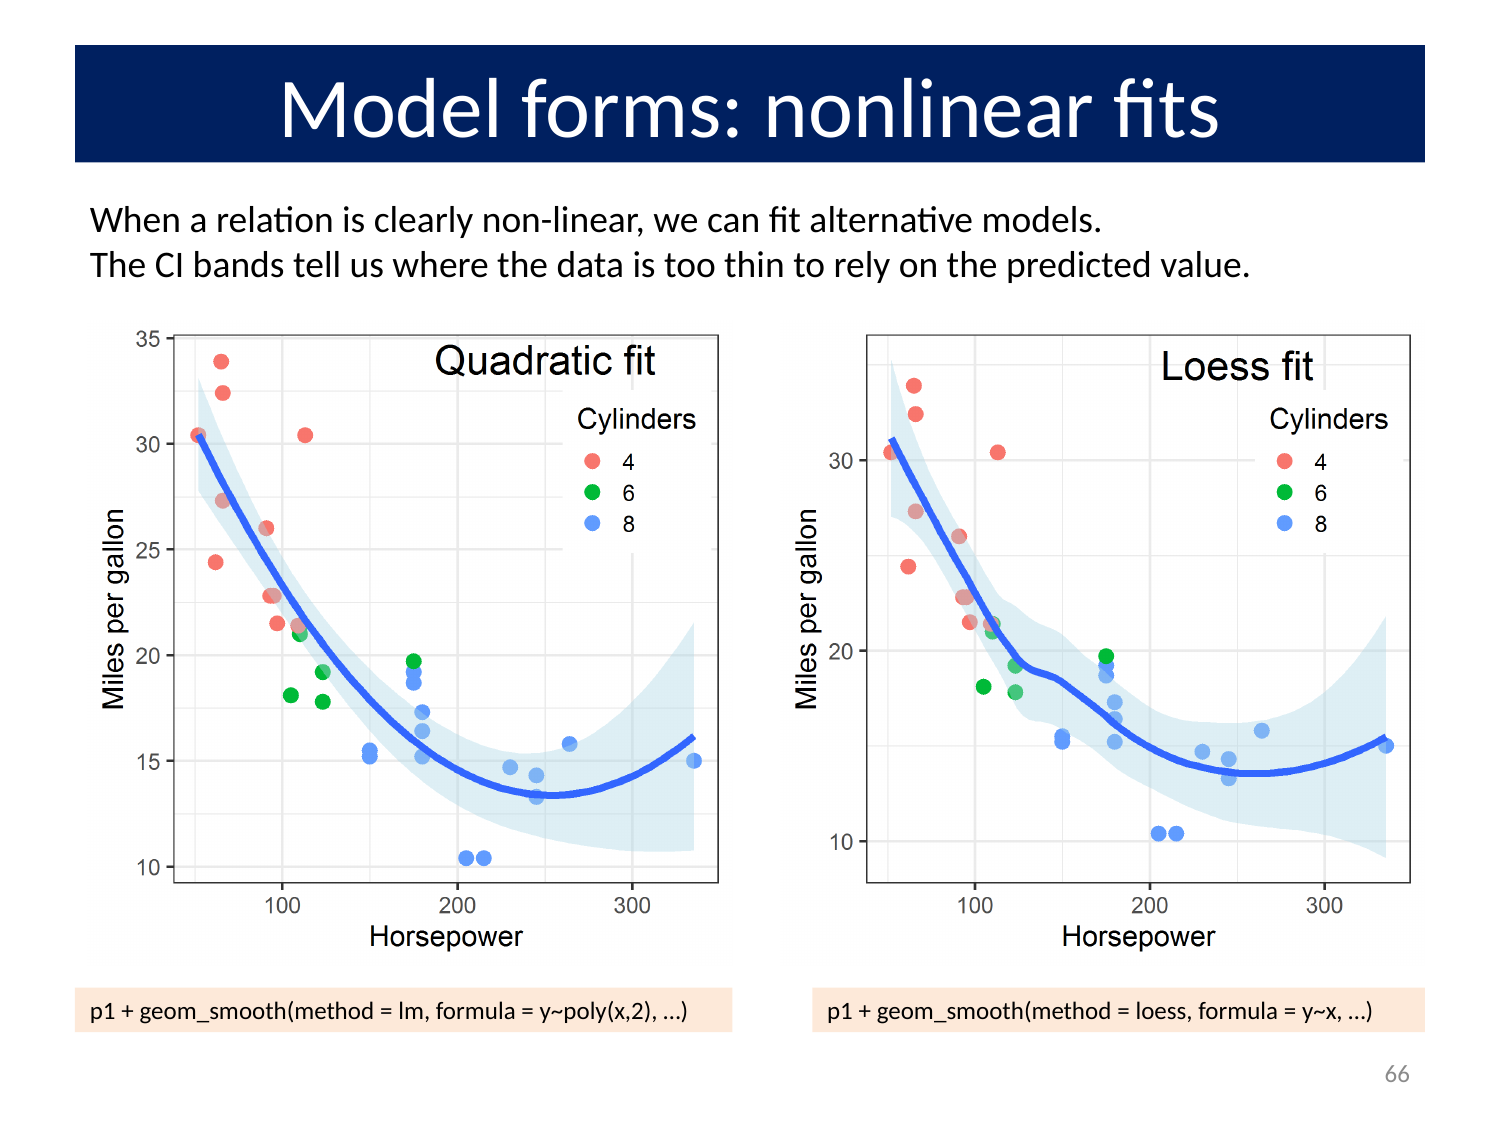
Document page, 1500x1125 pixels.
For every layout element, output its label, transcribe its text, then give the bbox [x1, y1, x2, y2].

picture [87, 320, 733, 966]
slide_number 66 [1074, 1042, 1425, 1103]
text_box p1 + geom_smooth(method = loess, formula = y~x, …) [812, 987, 1425, 1033]
text_box When a relation is clearly non-linear, we can fit alternative models. The CI bands tell us where the data is too thin to rely on the predicted value. [74, 187, 1425, 293]
title Model forms: nonlinear fits [75, 45, 1425, 163]
text_box p1 + geom_smooth(method = lm, formula = y~poly(x,2), …) [74, 987, 733, 1033]
picture [779, 320, 1426, 966]
